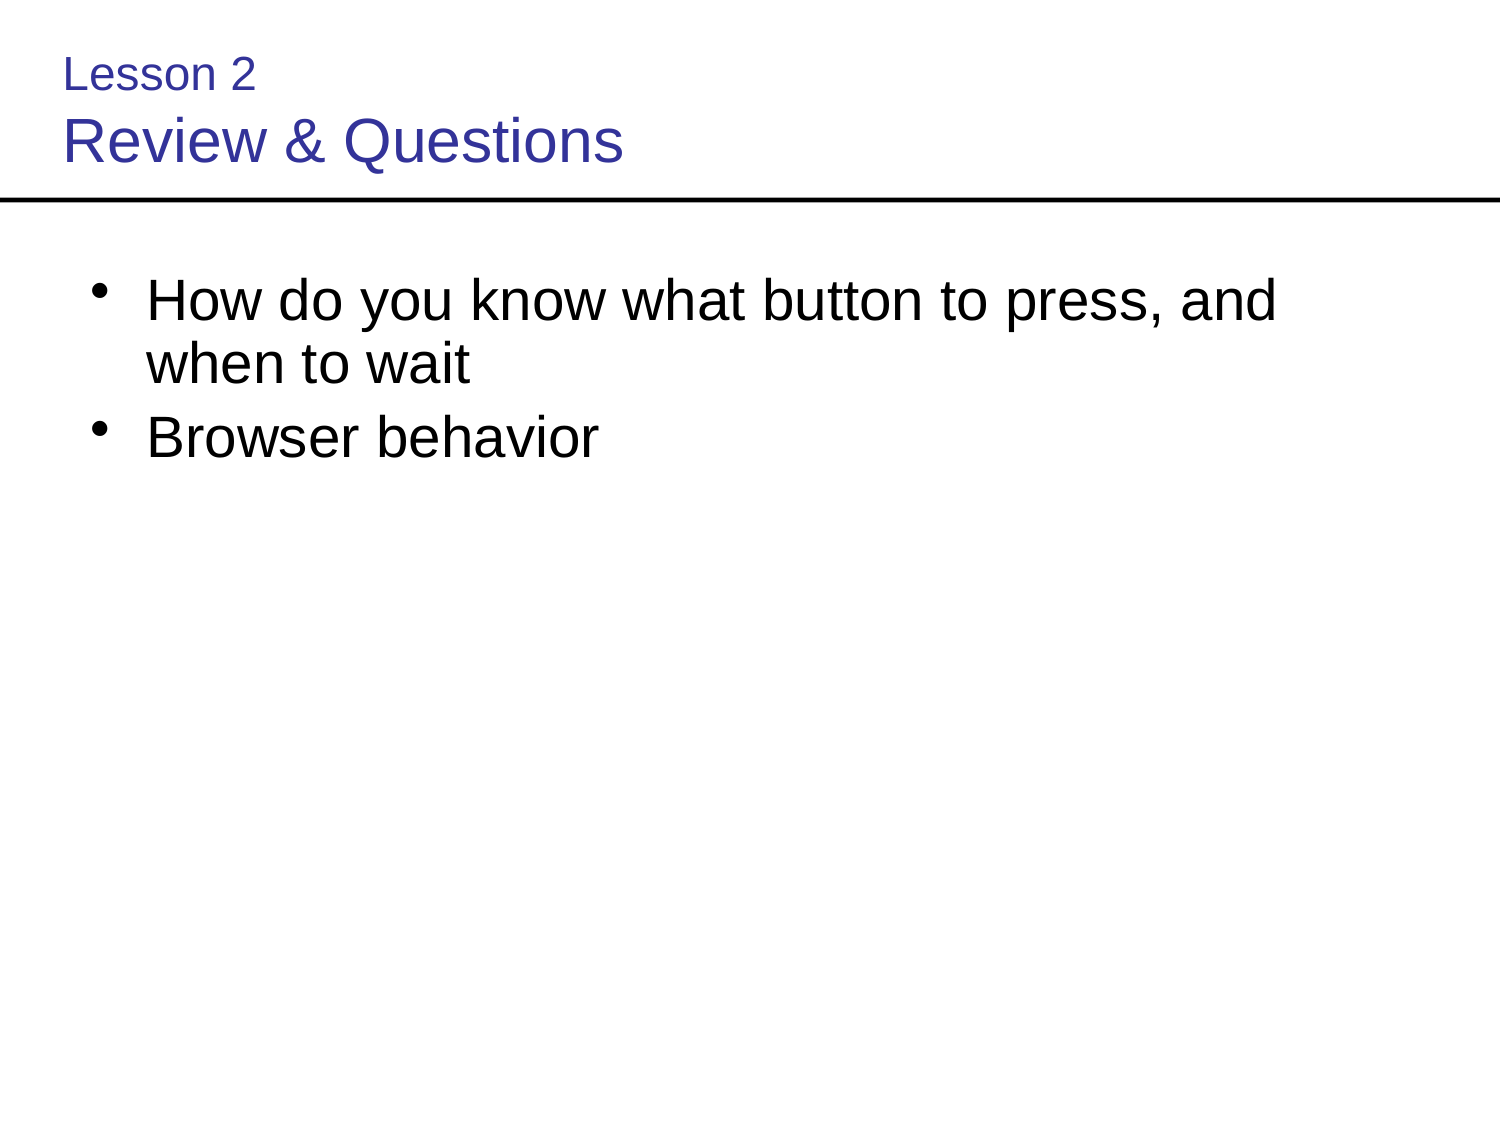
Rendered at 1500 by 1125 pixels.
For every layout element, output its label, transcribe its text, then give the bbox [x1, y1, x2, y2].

title Lesson 2 Review & Questions [62, 12, 1413, 176]
list How do you know what button to press, and when to wait Browser behavior [74, 262, 1426, 951]
